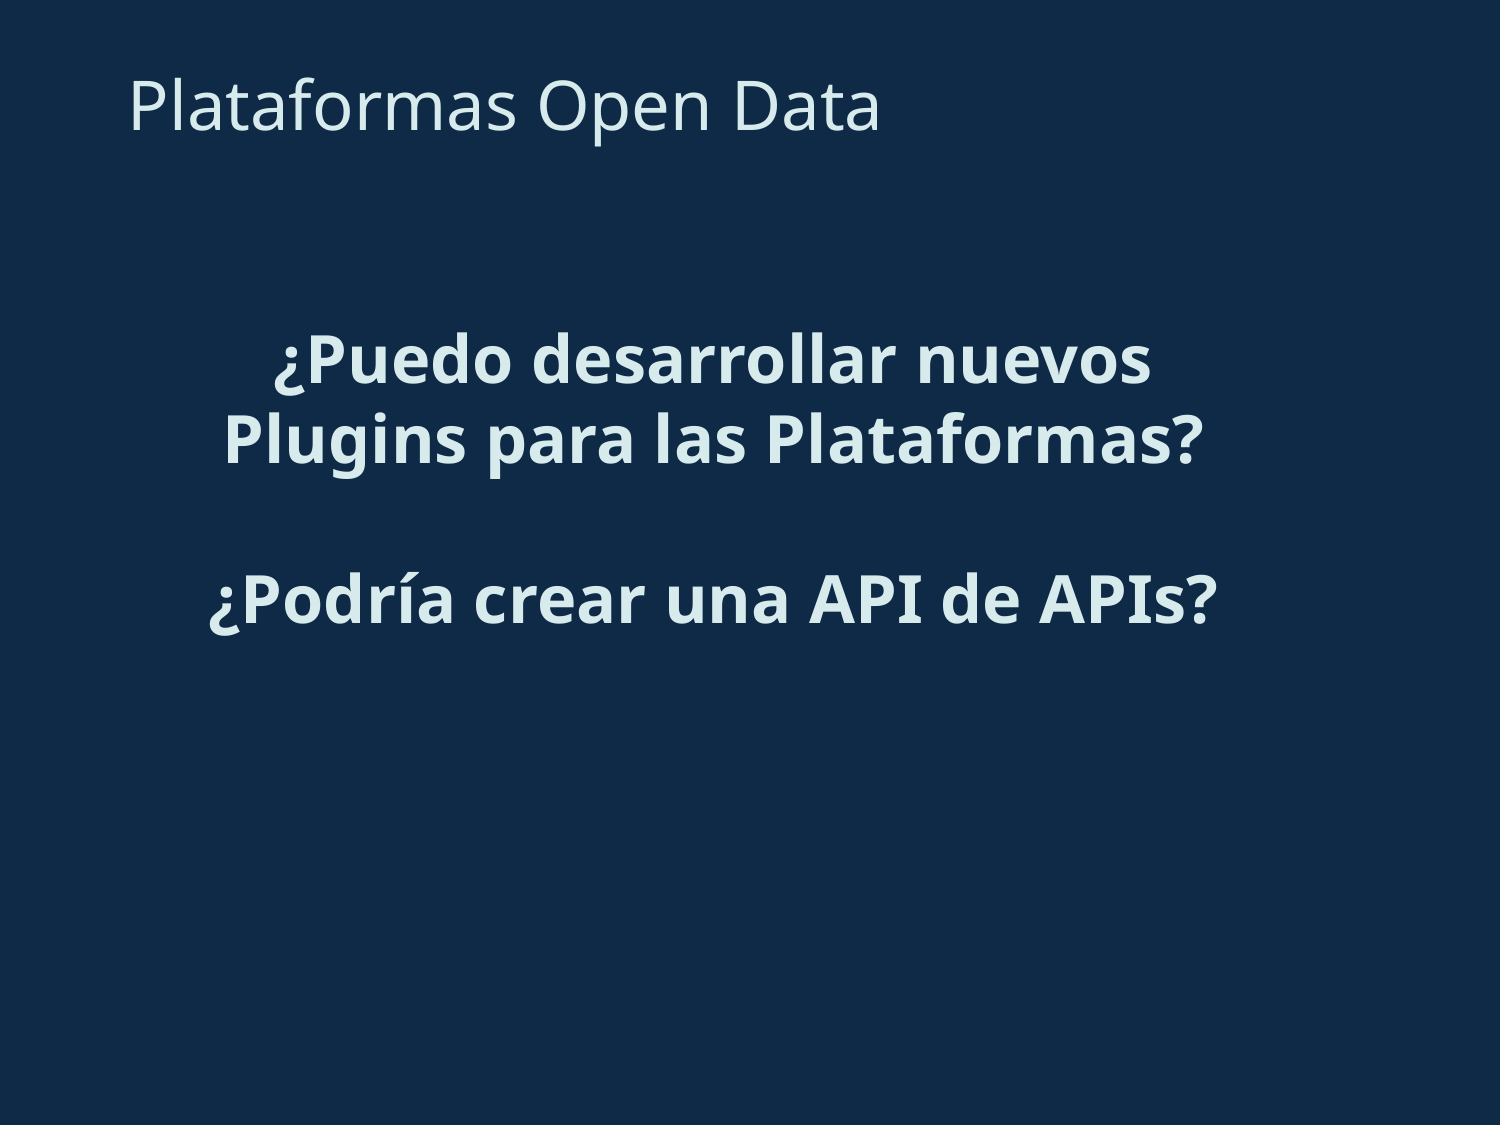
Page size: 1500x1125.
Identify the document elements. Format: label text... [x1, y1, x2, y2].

title Plataformas Open Data [113, 63, 1387, 223]
text_box ¿Puedo desarrollar nuevos Plugins para las Plataformas? ¿Podría crear una API de APIs? [140, 309, 1287, 645]
